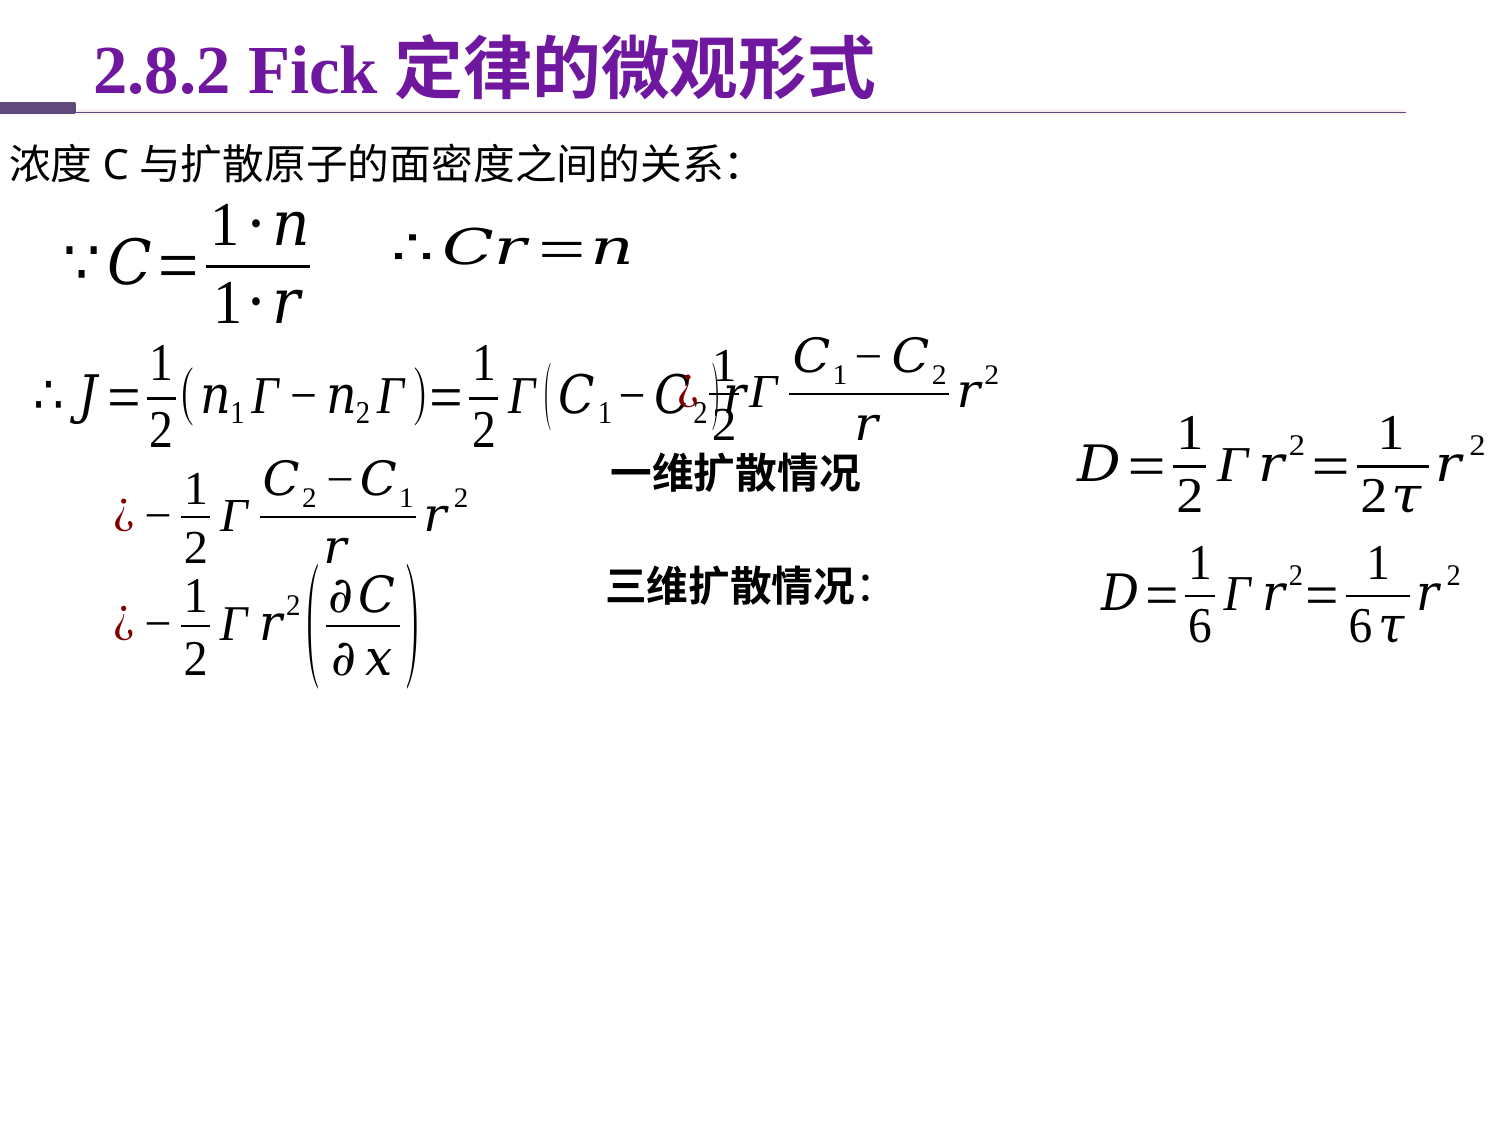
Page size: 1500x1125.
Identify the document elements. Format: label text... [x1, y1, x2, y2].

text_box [548, 405, 1486, 525]
text_box 浓度C与扩散原子的面密度之间的关系： [0, 130, 1120, 196]
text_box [589, 534, 1461, 655]
text_box 2.8.2 Fick定律的微观形式 [78, 17, 891, 115]
